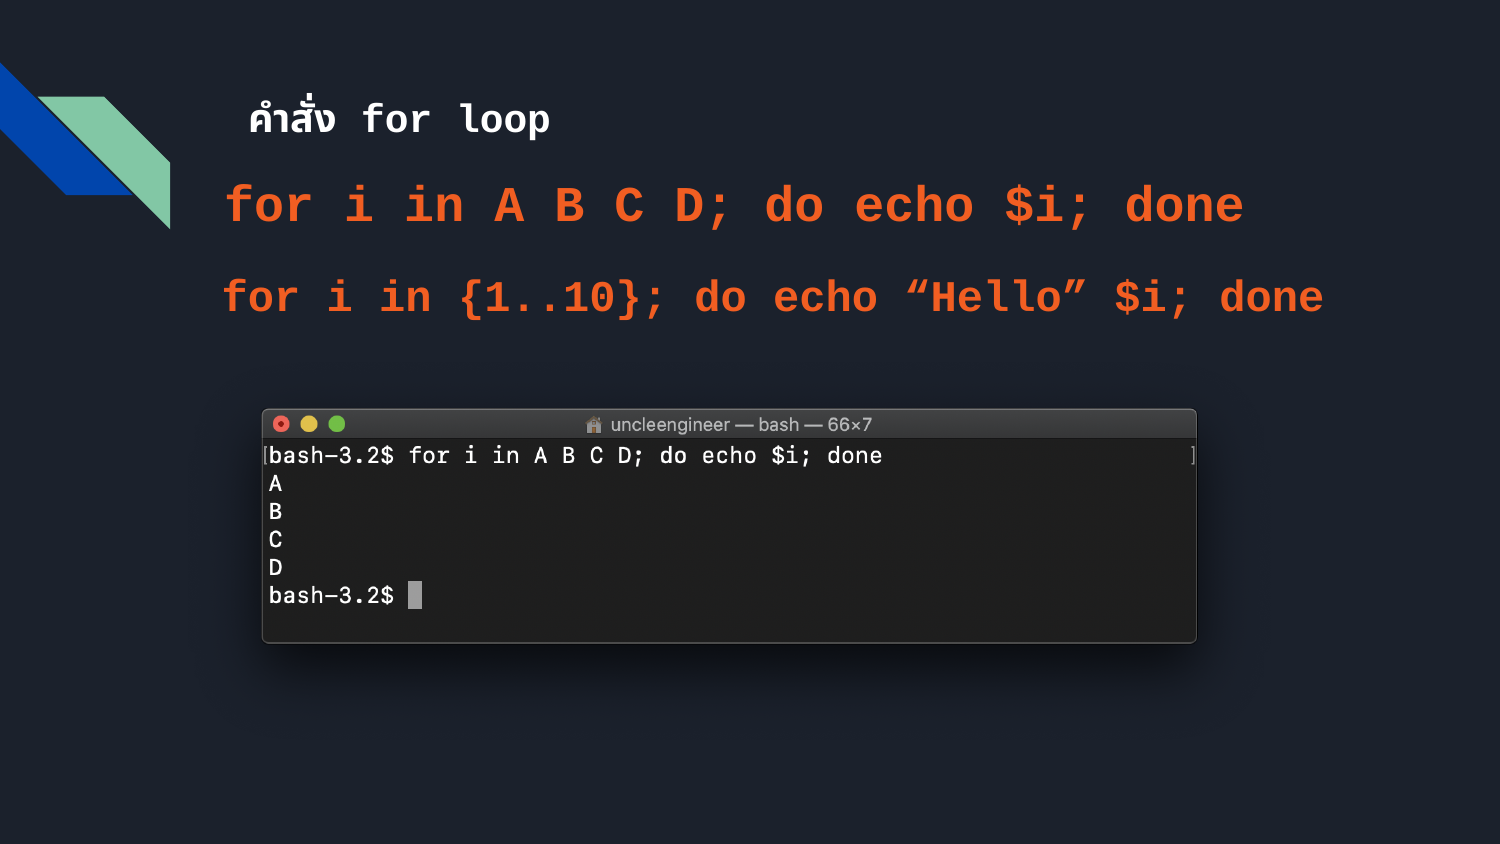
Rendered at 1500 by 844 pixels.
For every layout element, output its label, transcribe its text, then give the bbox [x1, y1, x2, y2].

title for i in {1..10}; do echo “Hello” $i; done [206, 252, 1362, 403]
title for i in A B C D; do echo $i; done [209, 156, 1364, 307]
picture [182, 355, 1275, 747]
text_box คำสั่ง for loop [233, 78, 726, 156]
